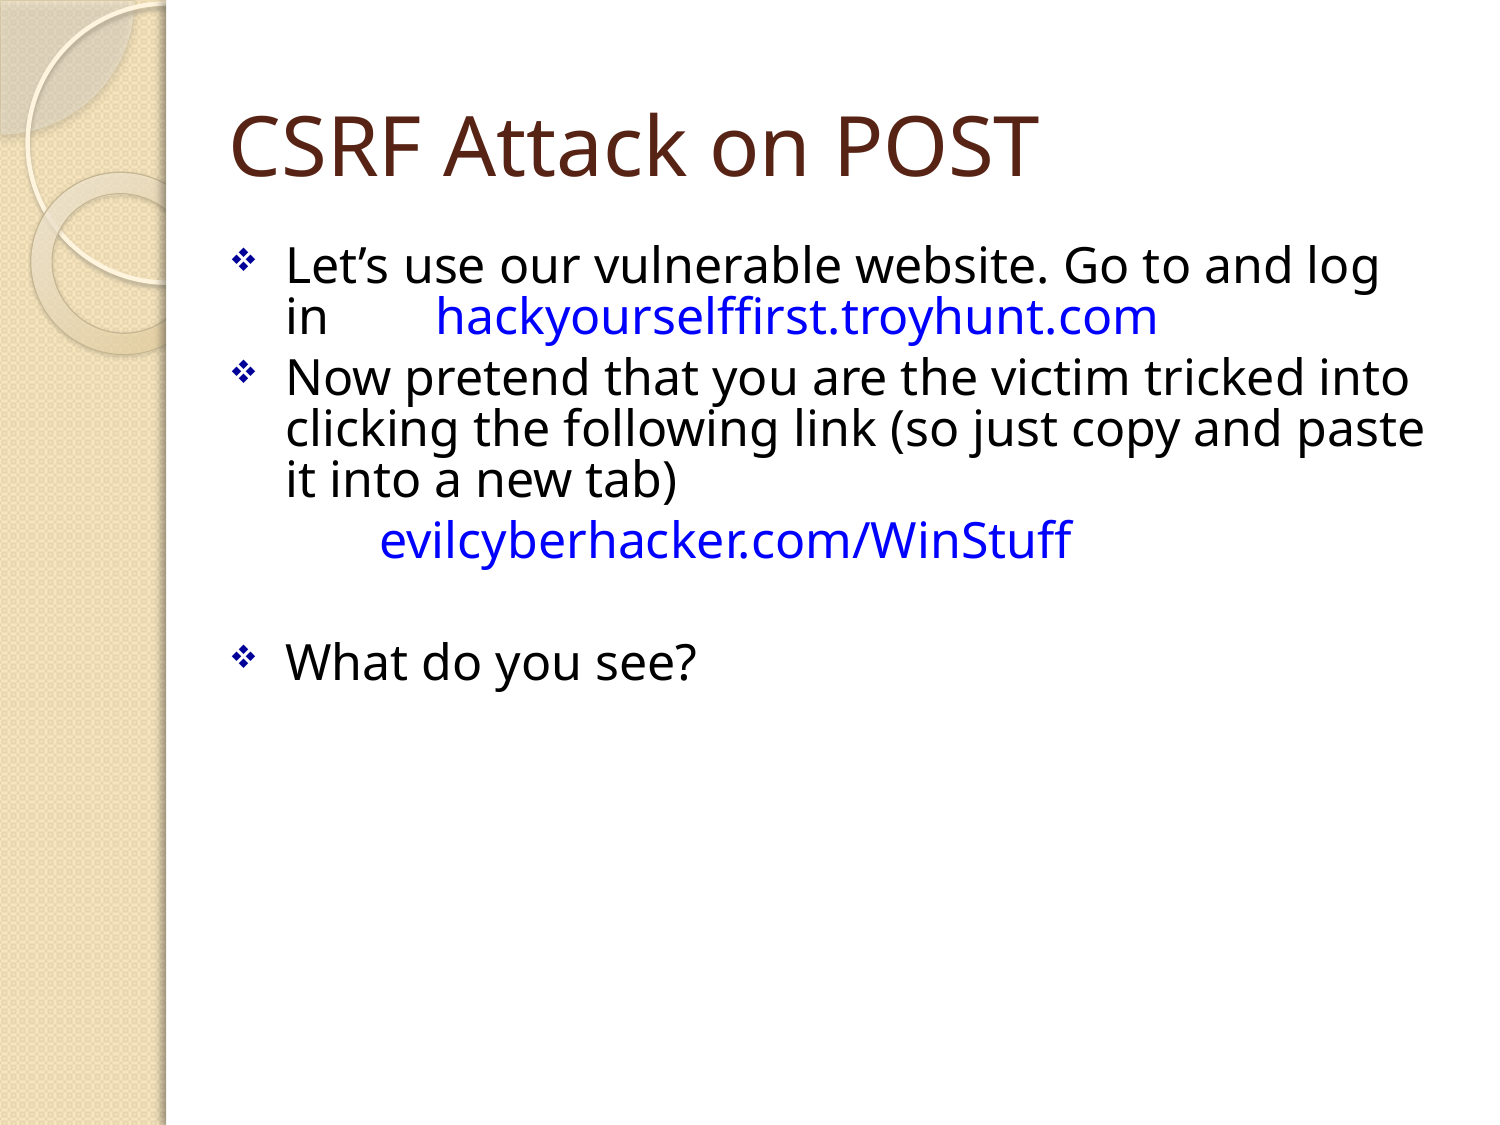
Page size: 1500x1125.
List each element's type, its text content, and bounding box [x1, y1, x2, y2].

text_box Let’s use our vulnerable website. Go to and log in hackyourselffirst.troyhunt.com Now pretend that you are the victim tricked into clicking the following link (so just copy and paste it into a new tab) evilcyberhacker.com/WinStuff What do you see? [214, 235, 1445, 1073]
title CSRF Attack on POST [214, 49, 1445, 235]
